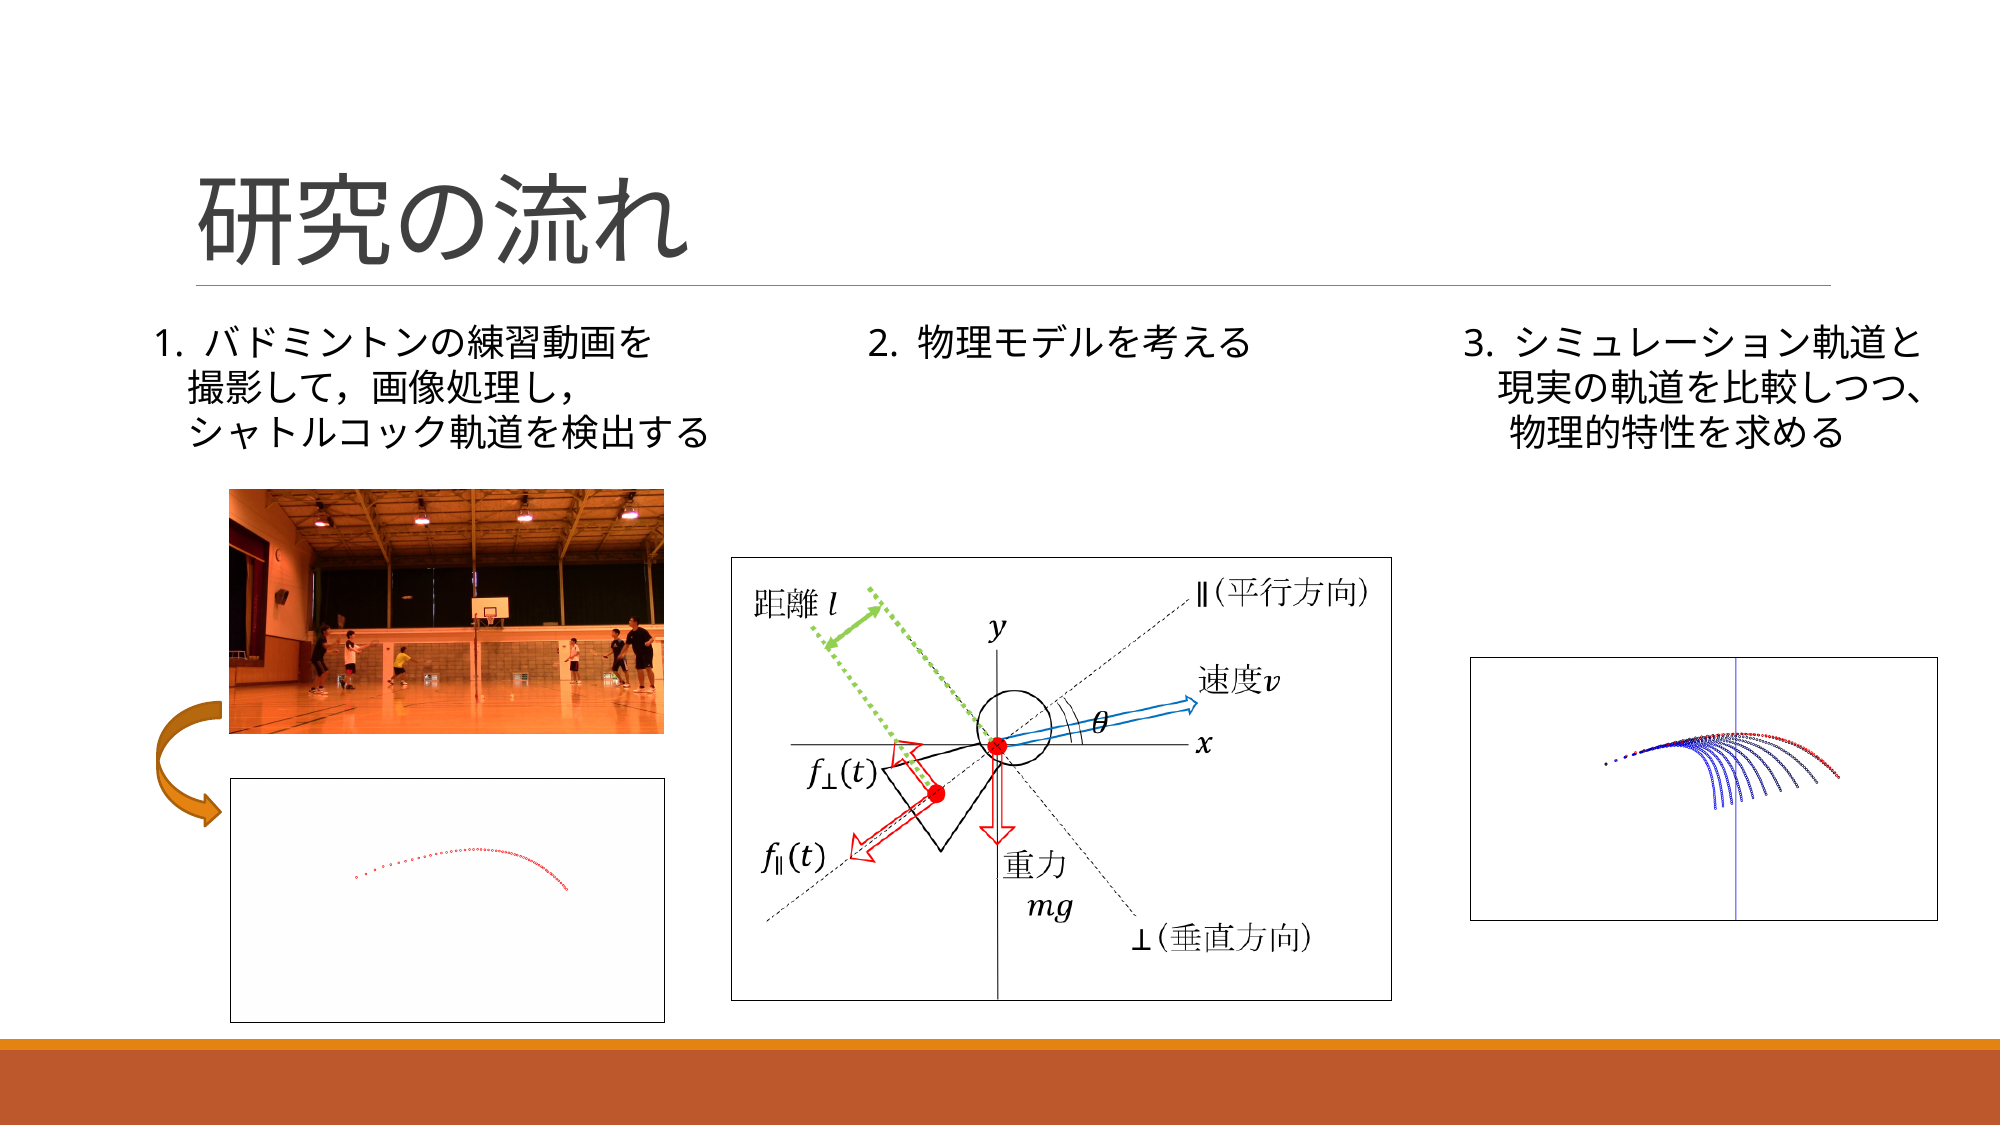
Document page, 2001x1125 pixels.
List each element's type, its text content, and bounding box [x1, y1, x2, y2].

picture [229, 488, 665, 734]
text_box 3. シミュレーション軌道と 現実の軌道を比較しつつ、 物理的特性を求める [1448, 311, 1960, 461]
text_box 1. バドミントンの練習動画を 撮影して，画像処理し， シャトルコック軌道を検出する [138, 311, 839, 461]
text_box 2. 物理モデルを考える [852, 311, 1270, 371]
picture [1469, 656, 1939, 922]
picture [230, 778, 666, 1024]
text_box [156, 700, 222, 828]
title 研究の流れ [180, 47, 1830, 285]
picture [730, 556, 1392, 1001]
